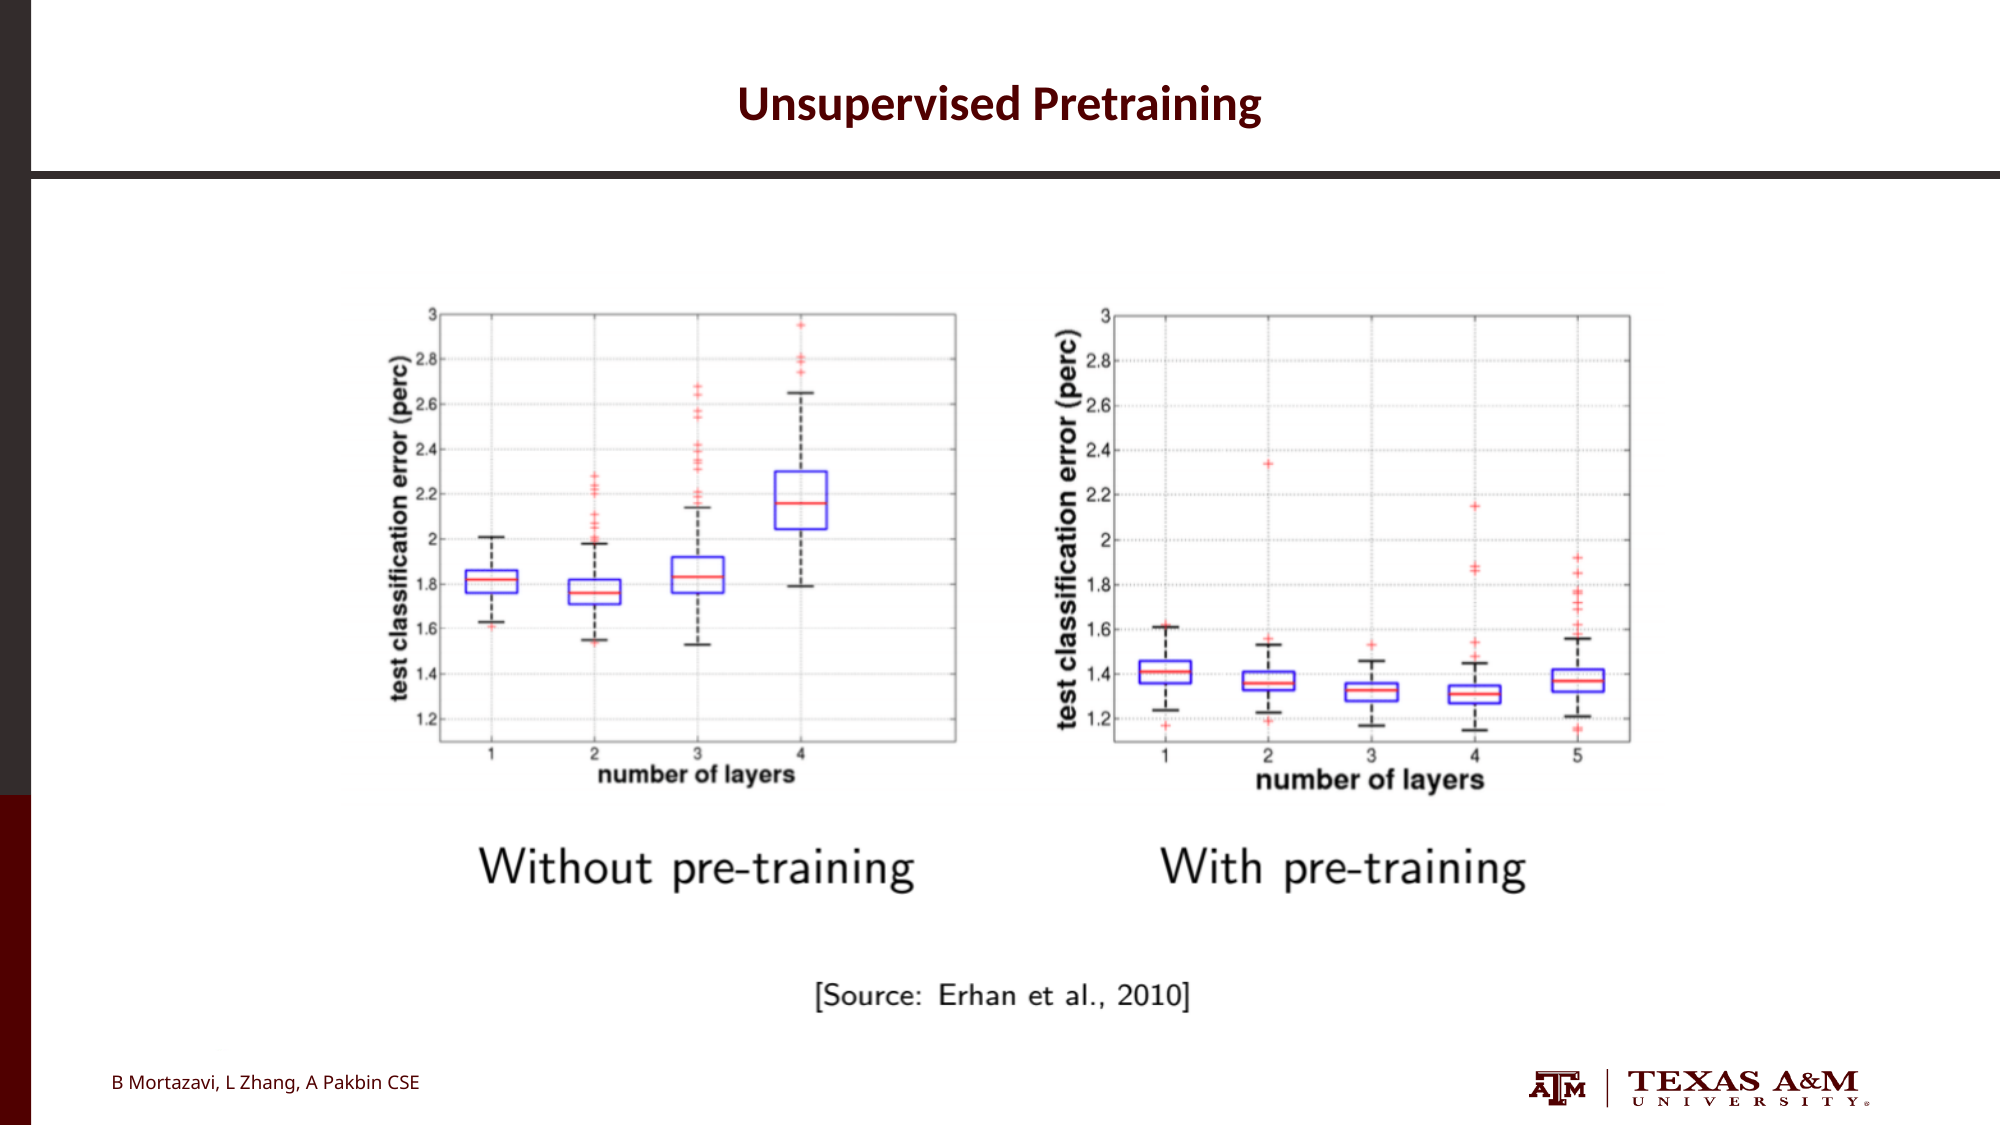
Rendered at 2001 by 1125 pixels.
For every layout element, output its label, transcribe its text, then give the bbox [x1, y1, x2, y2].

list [324, 263, 1676, 1047]
picture [1518, 1059, 1875, 1113]
title Unsupervised Pretraining [99, 24, 1901, 176]
